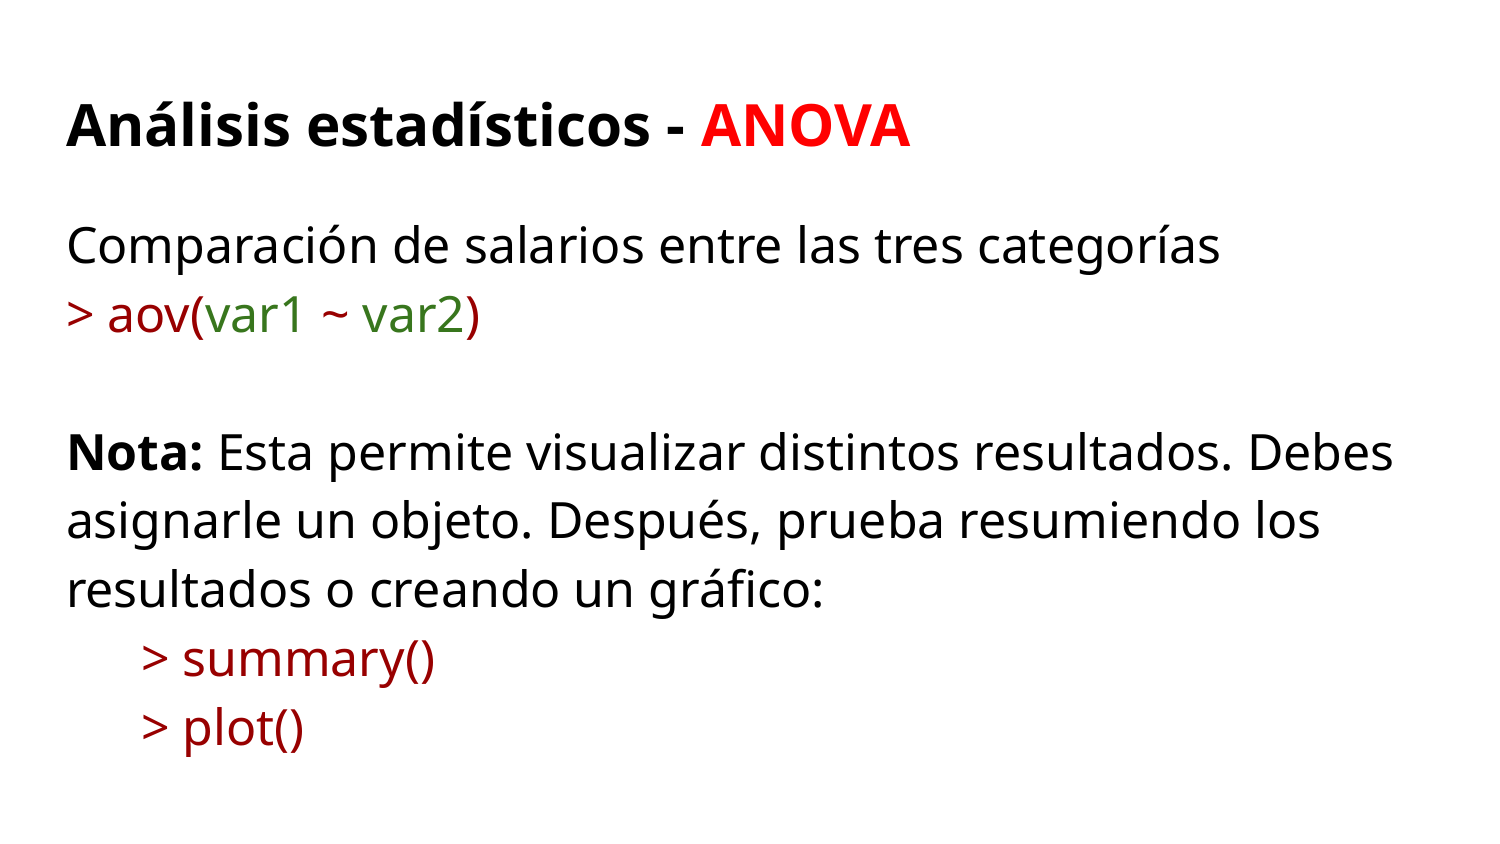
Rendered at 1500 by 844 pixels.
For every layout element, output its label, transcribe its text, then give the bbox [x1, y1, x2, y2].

title Análisis estadísticos - ANOVA [51, 72, 1449, 167]
list Comparación de salarios entre las tres categorías > aov(var1 ~ var2) Nota: Esta permite visualizar distintos resultados. Debes asignarle un objeto. Después, prueba resumiendo los resultados o creando un gráfico: > summary() > plot() [51, 189, 1449, 750]
